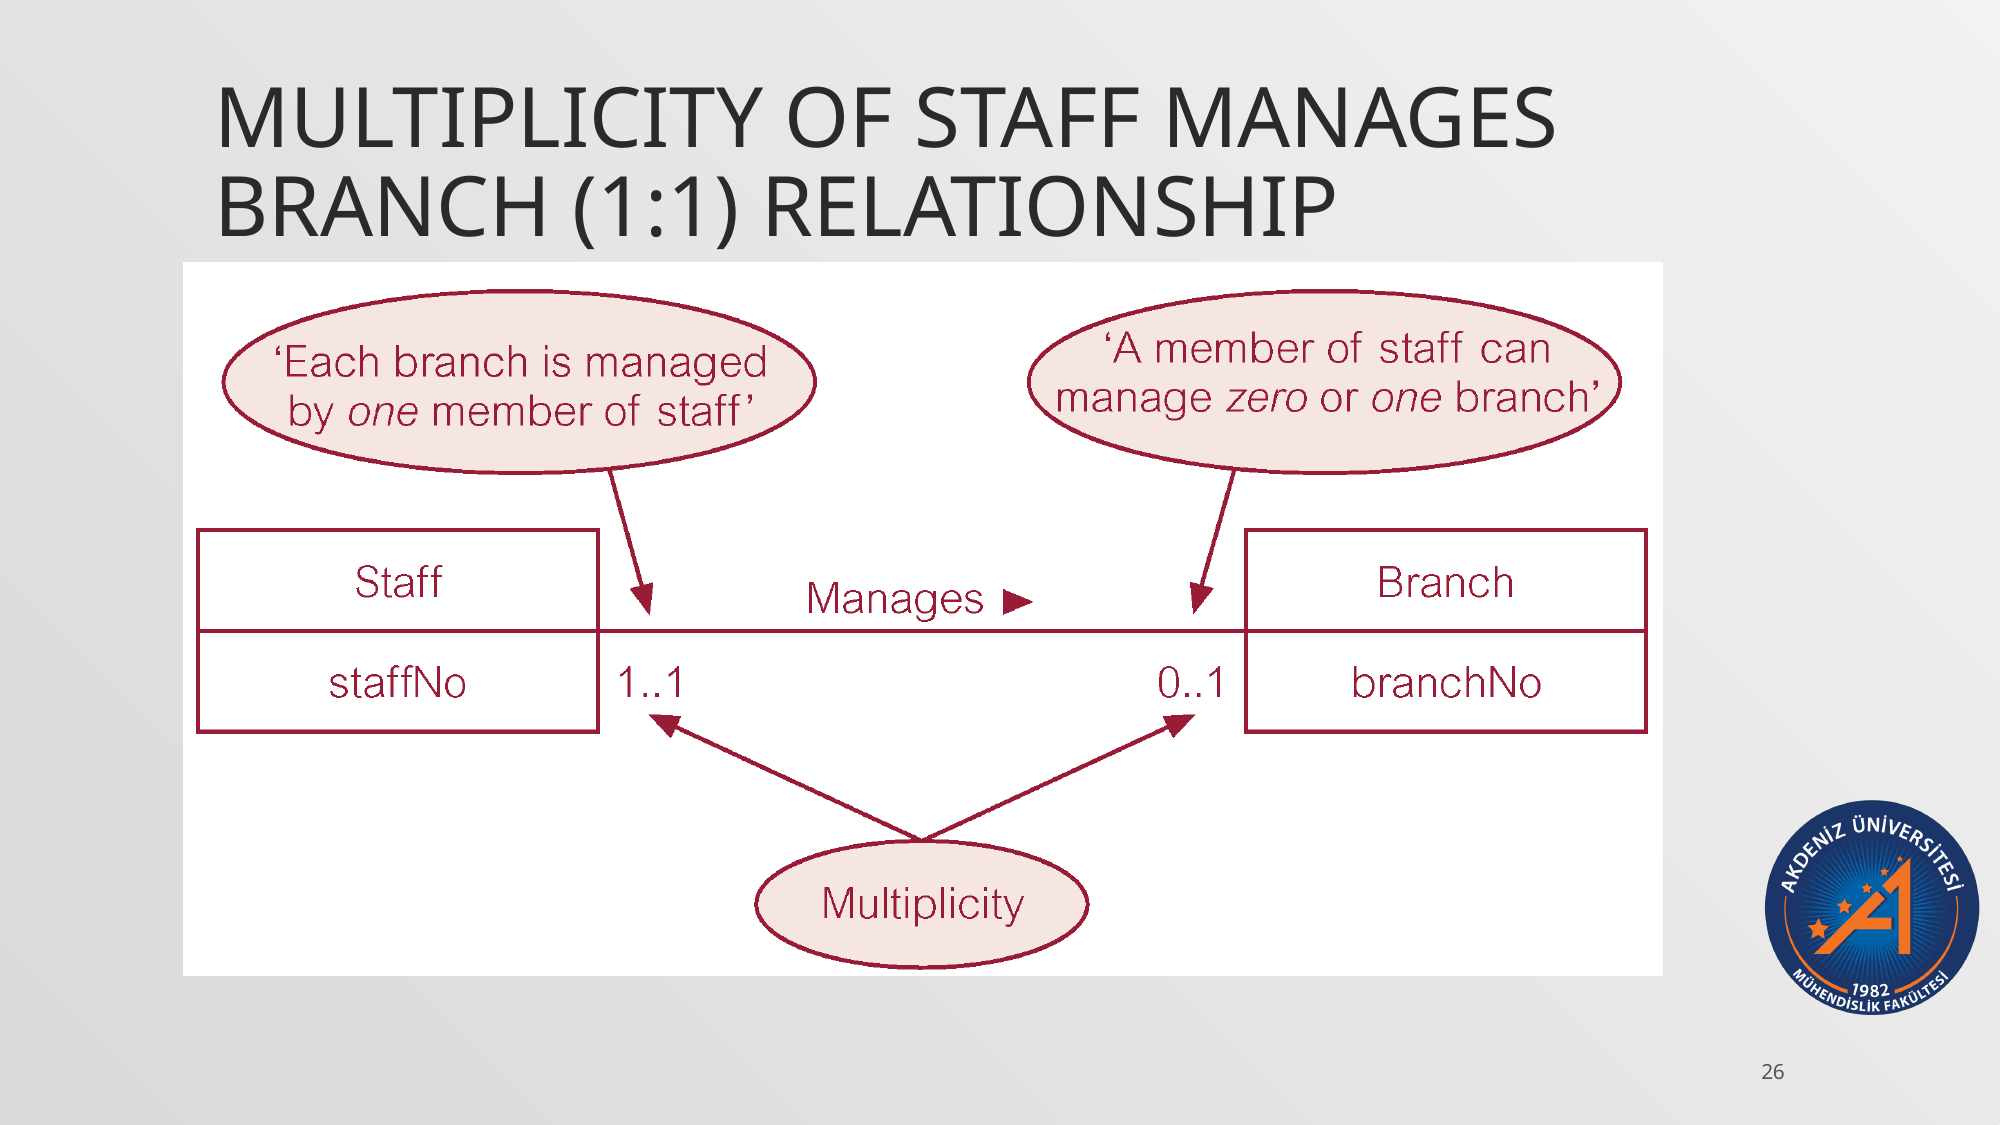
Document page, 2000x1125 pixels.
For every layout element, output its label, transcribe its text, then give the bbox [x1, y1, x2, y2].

title Multiplicity of Staff Manages Branch (1:1) relationship [199, 45, 1800, 263]
slide_number 26 [1612, 1057, 1800, 1088]
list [183, 262, 1663, 976]
picture [1744, 779, 2000, 1036]
